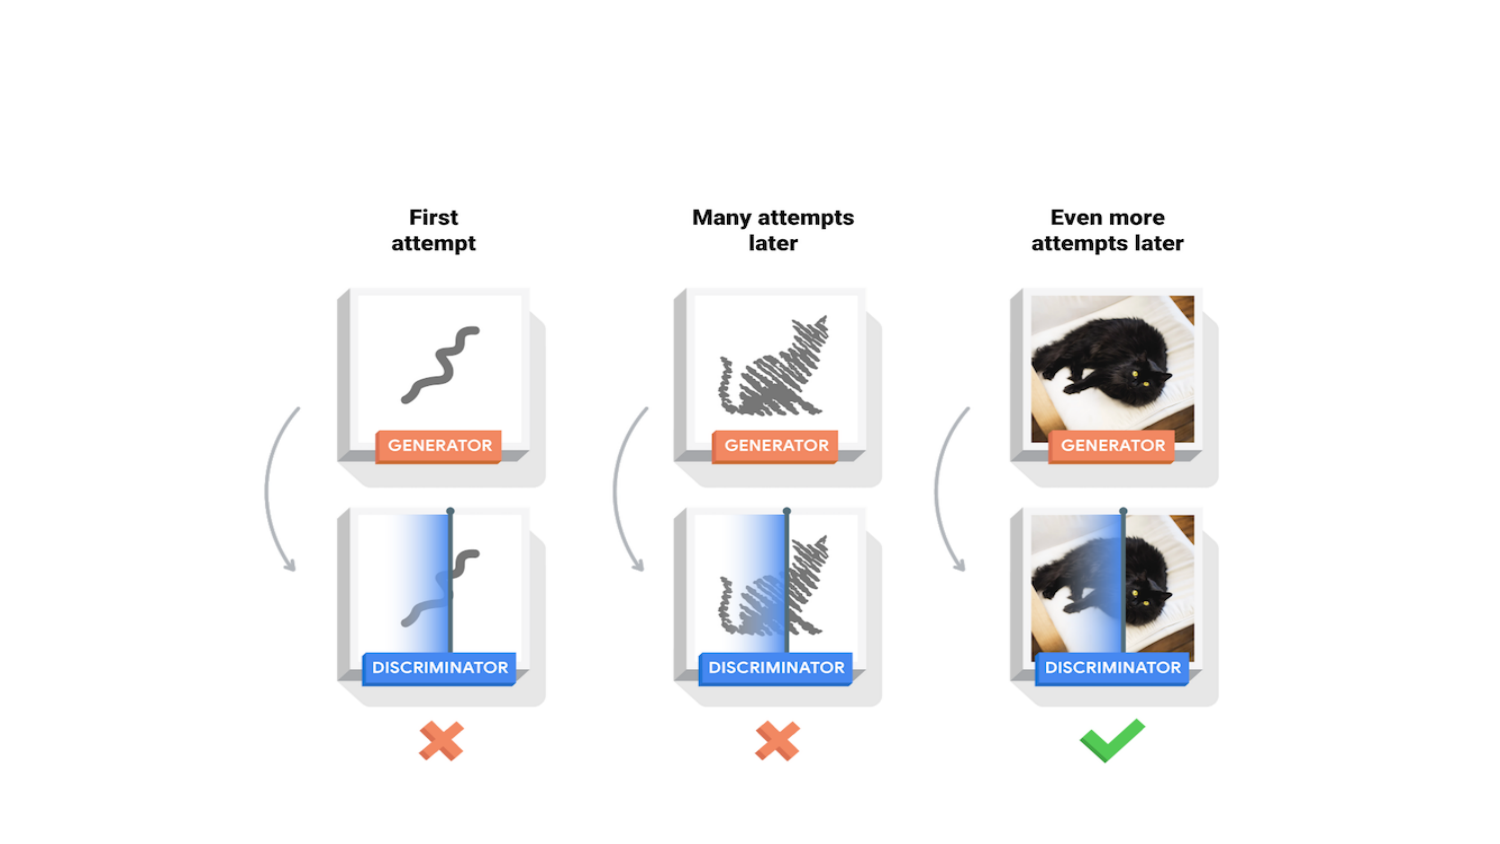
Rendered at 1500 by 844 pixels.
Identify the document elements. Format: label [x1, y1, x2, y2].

picture [200, 166, 1300, 807]
